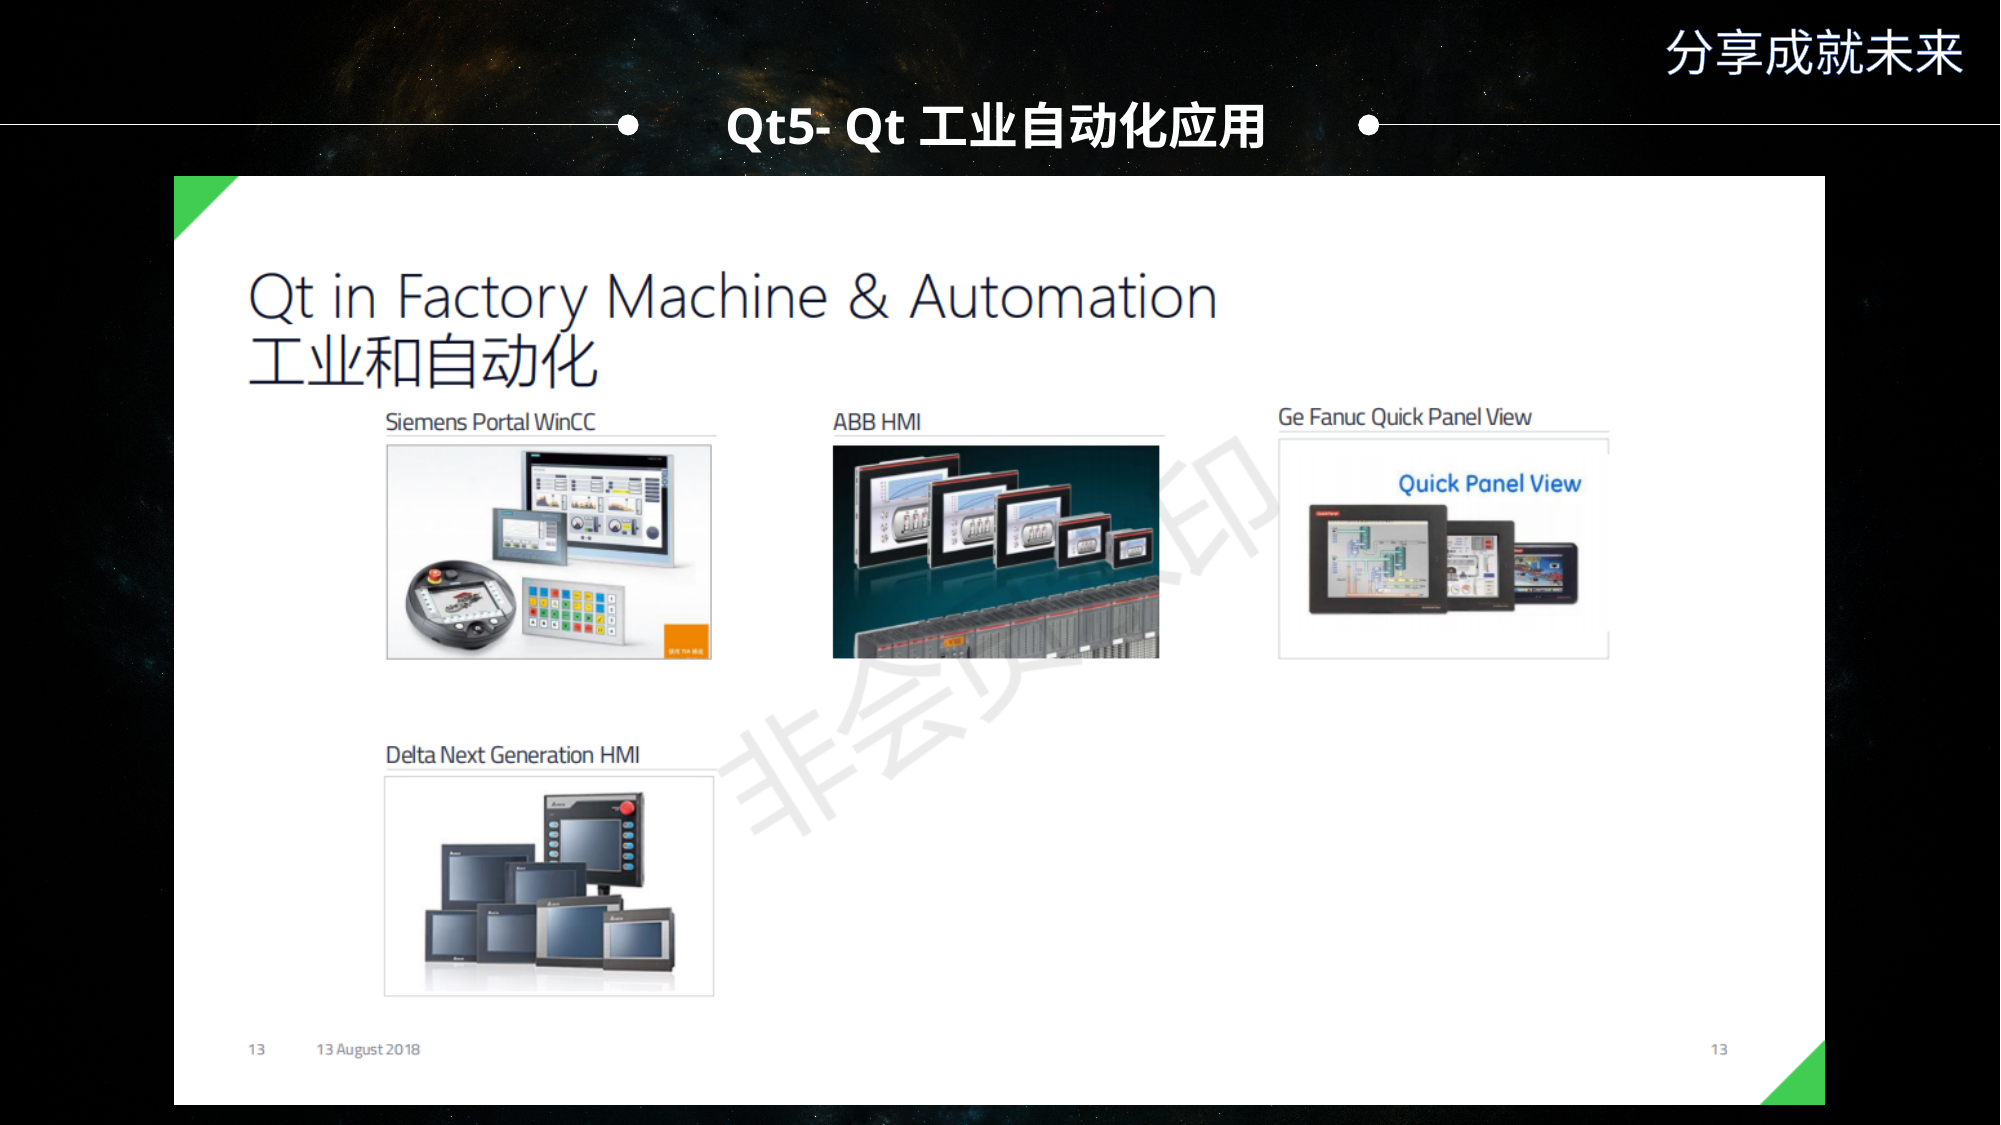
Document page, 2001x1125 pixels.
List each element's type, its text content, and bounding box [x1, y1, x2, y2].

text_box Qt5- Qt工业自动化应用 [710, 87, 1289, 162]
text_box 分享成就未来 [1649, 13, 1980, 89]
picture [0, 0, 2000, 1125]
